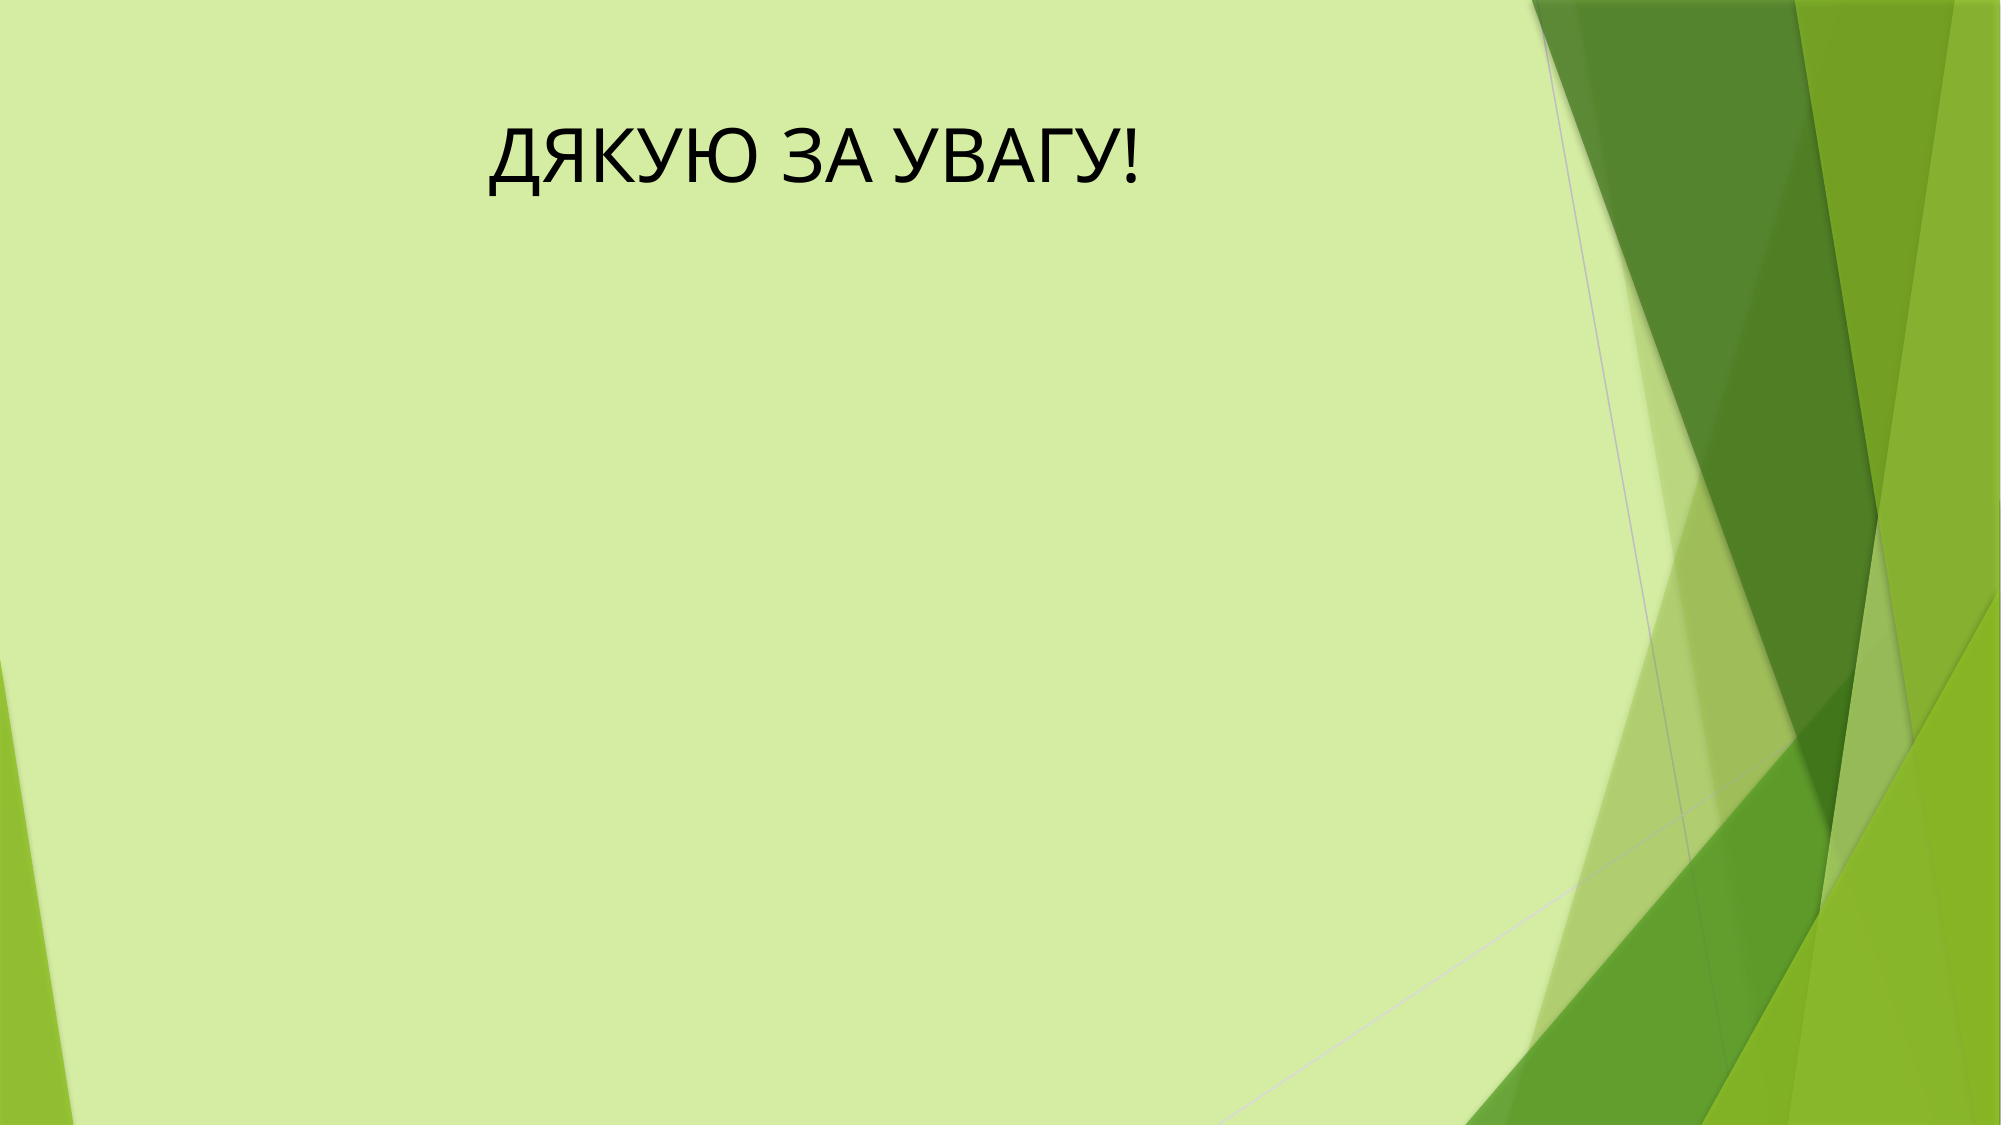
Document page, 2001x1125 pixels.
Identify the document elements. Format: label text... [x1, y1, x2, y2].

title ДЯКУЮ ЗА УВАГУ! [111, 99, 1522, 317]
